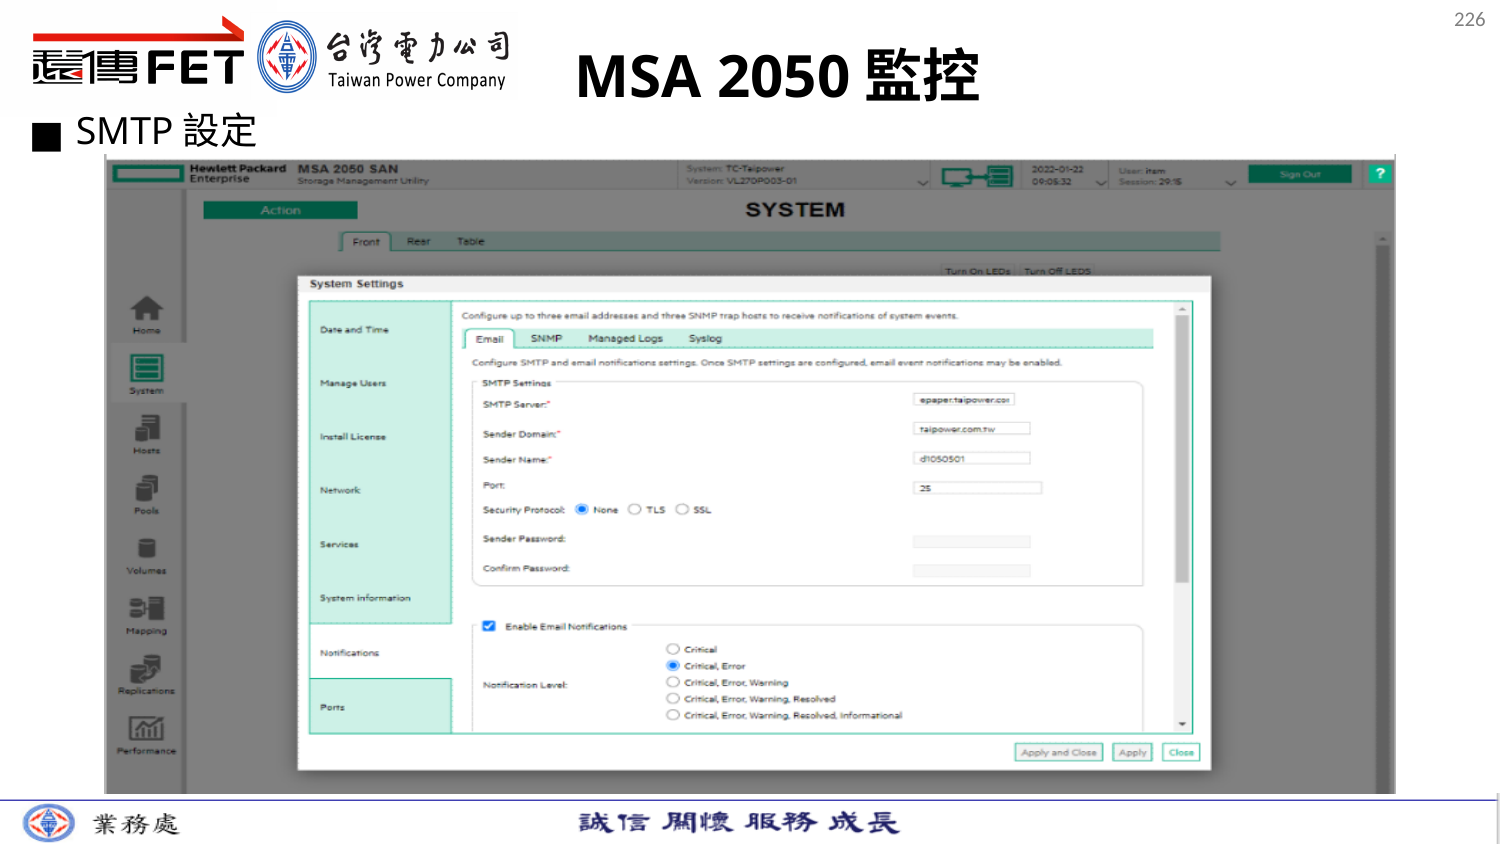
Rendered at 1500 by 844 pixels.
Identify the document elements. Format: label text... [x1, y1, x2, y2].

text_box MSA 2050監控 [522, 31, 1067, 117]
text_box SMTP設定 [13, 99, 990, 160]
picture [0, 154, 1500, 844]
picture [0, 0, 519, 117]
